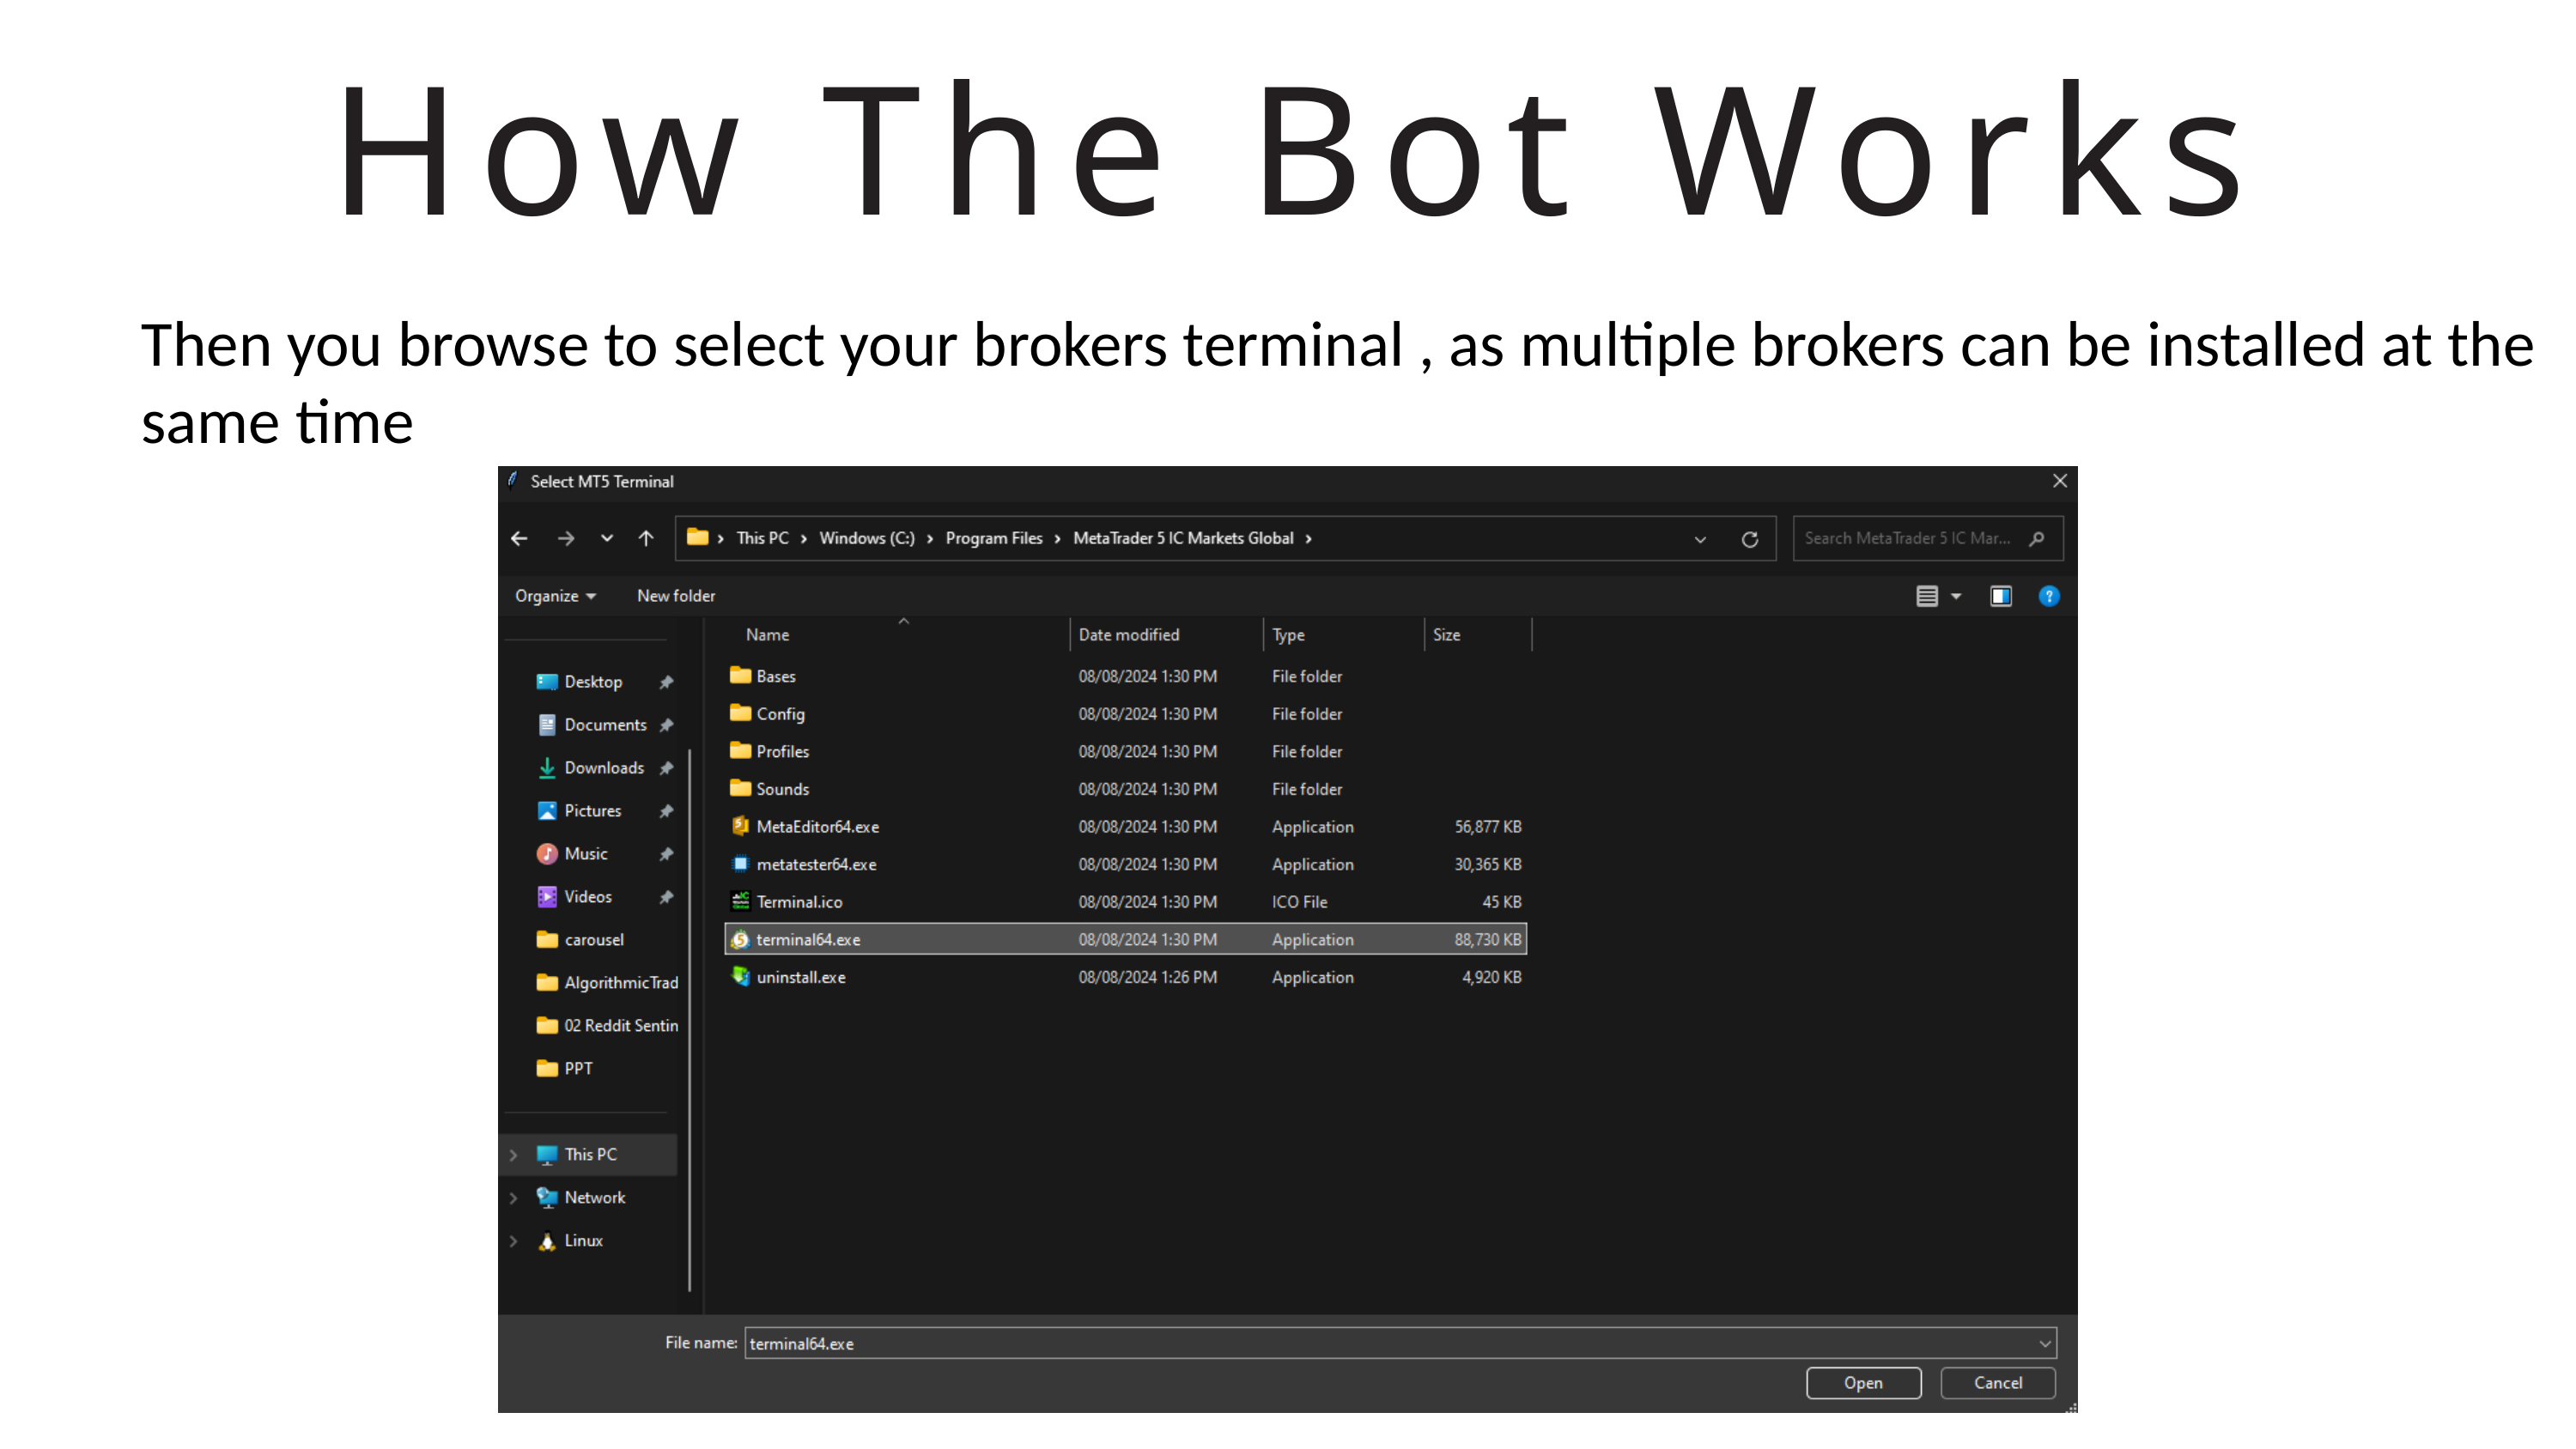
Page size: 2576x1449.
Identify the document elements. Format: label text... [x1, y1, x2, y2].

text_box Then you browse to select your brokers terminal , as multiple brokers can be installed at the same time [128, 294, 2565, 839]
text_box How The Bot Works [1, 0, 2576, 306]
picture [498, 466, 2078, 1413]
